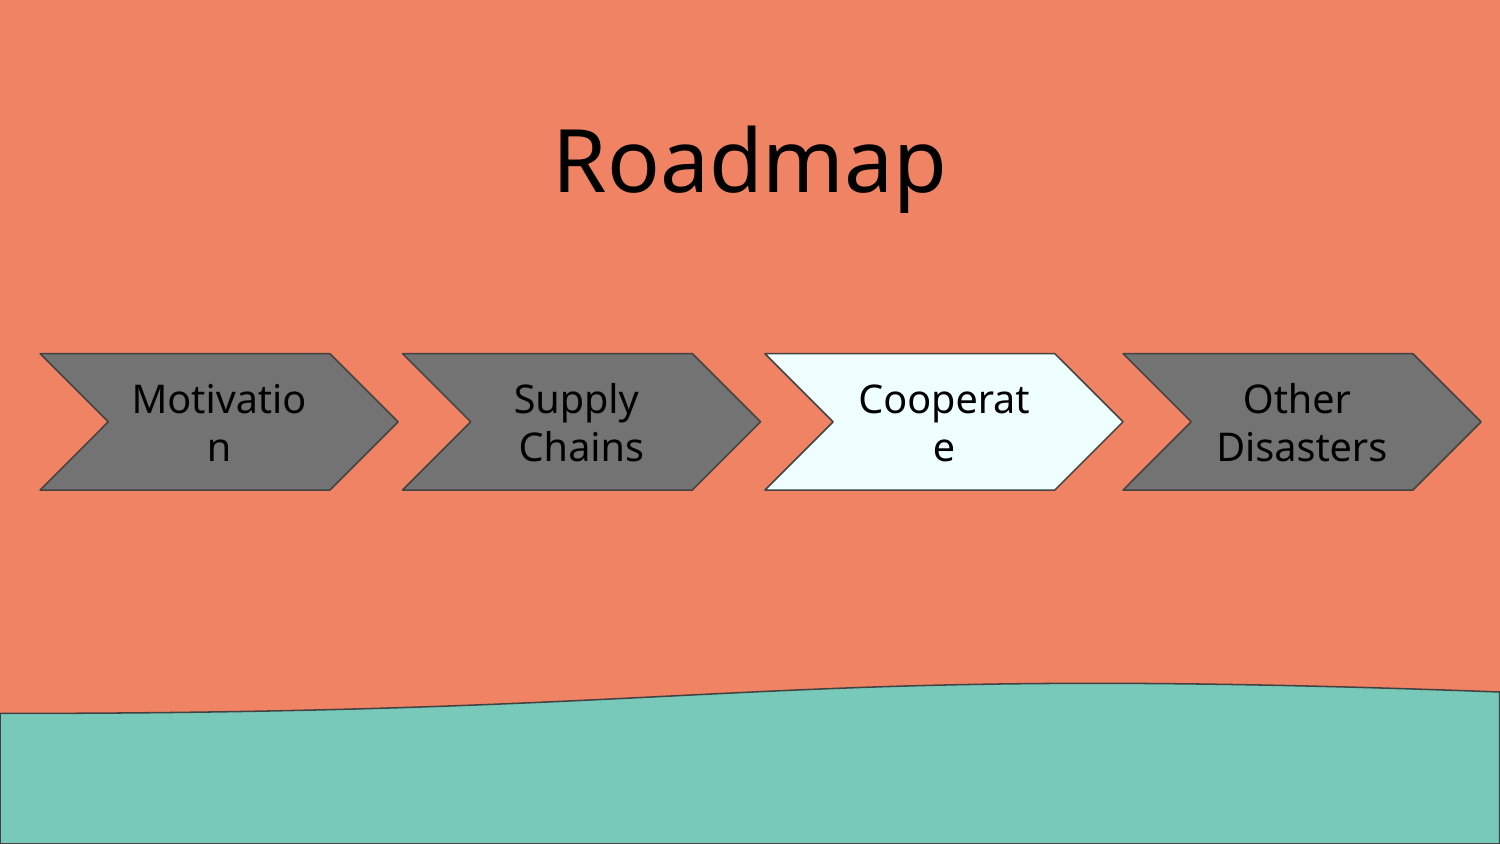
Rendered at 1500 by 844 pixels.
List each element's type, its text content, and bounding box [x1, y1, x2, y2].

text_box Other Disasters [1123, 353, 1482, 491]
text_box Roadmap [520, 90, 980, 226]
text_box Cooperate [765, 353, 1124, 491]
text_box Motivation [40, 353, 399, 491]
text_box [0, 683, 1500, 844]
text_box Supply Chains [402, 353, 761, 491]
